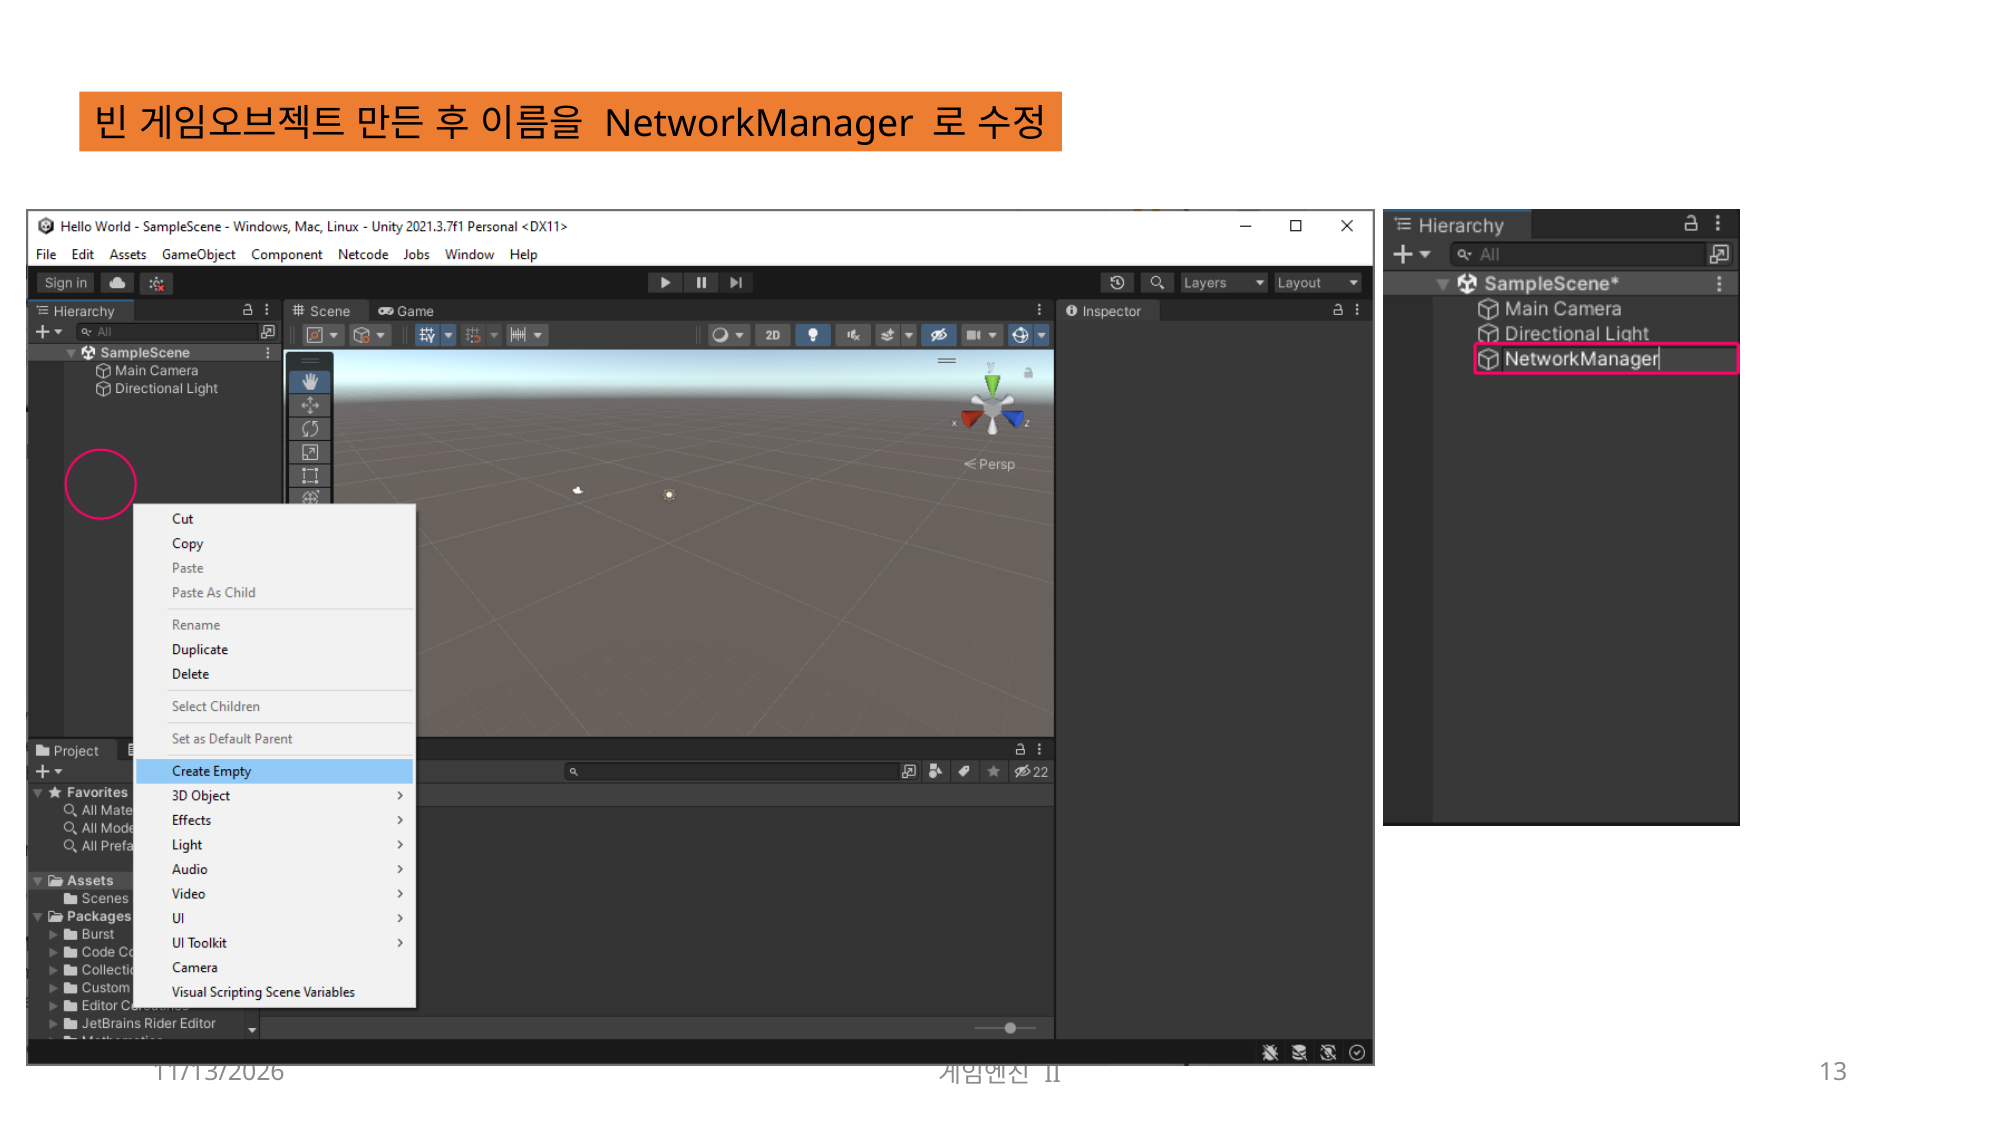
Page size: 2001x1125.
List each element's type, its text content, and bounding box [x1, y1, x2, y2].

slide_number 13 [1412, 1042, 1863, 1103]
text_box 빈 게임오브젝트 만든 후 이름을 NetworkManager 로 수정 [79, 91, 1062, 152]
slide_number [137, 1066, 588, 1103]
footer 게임엔진 II [662, 1066, 1338, 1103]
picture [26, 209, 1375, 1066]
picture [1383, 209, 1740, 826]
